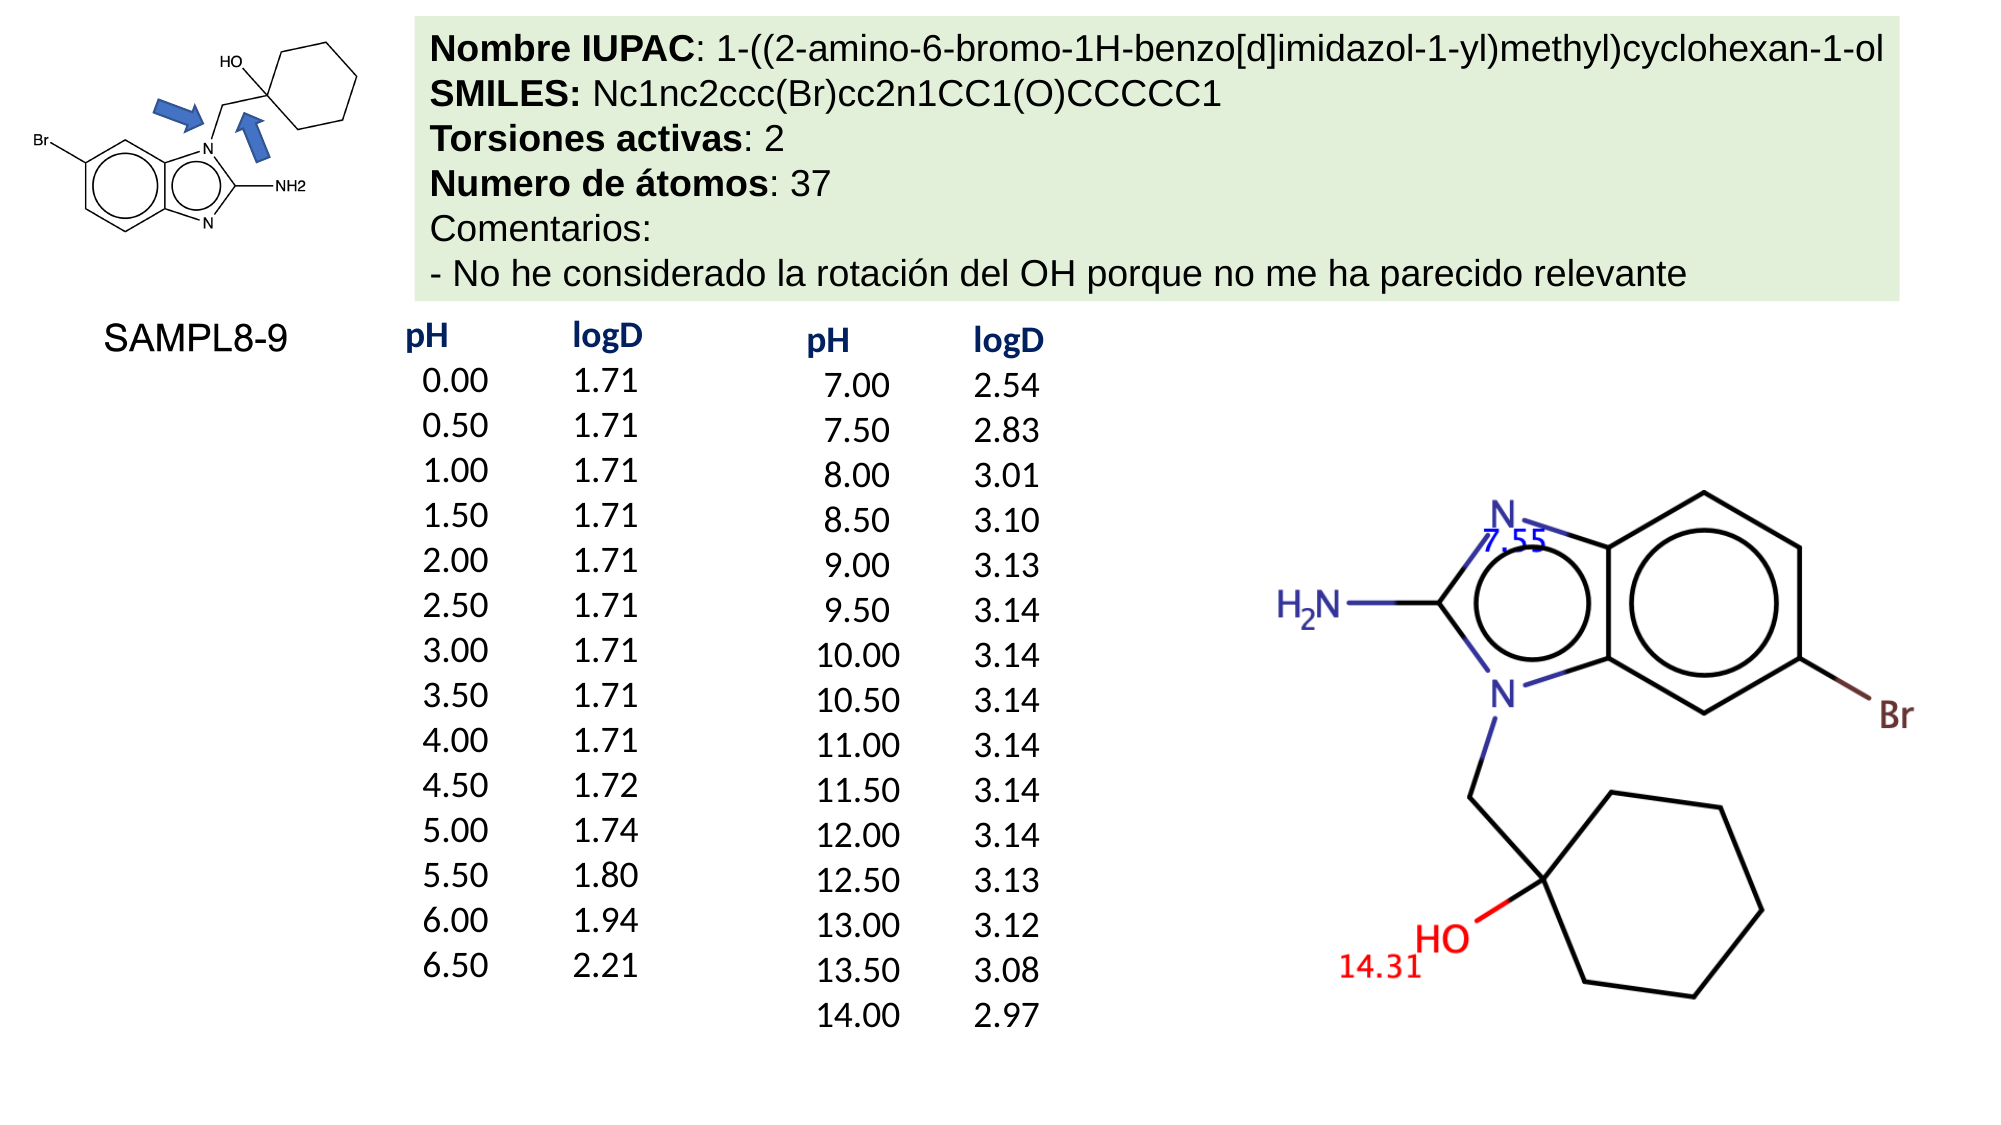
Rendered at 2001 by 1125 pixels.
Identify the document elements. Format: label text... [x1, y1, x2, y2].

text_box pH logD 7.00 2.54 7.50 2.83 8.00 3.01 8.50 3.10 9.00 3.13 9.50 3.14 10.00 3.14 10.50 3.14 11.00 3.14 11.50 3.14 12.00 3.14 12.50 3.13 13.00 3.12 13.50 3.08 14.00 2.97 [791, 307, 1119, 1043]
text_box Nombre IUPAC: 1-((2-amino-6-bromo-1H-benzo[d]imidazol-1-yl)methyl)cyclohexan-1-ol SMILES: Nc1nc2ccc(Br)cc2n1CC1(O)CCCCC1 Torsiones activas: 2 Numero de átomos: 37 Comentarios: - No he considerado la rotación del OH porque no me ha parecido relevante [414, 16, 1900, 302]
picture [1243, 441, 1946, 1034]
text_box pH logD 0.00 1.71 0.50 1.71 1.00 1.71 1.50 1.71 2.00 1.71 2.50 1.71 3.00 1.71 3.50 1.71 4.00 1.71 4.50 1.72 5.00 1.74 5.50 1.80 6.00 1.94 6.50 2.21 [390, 302, 717, 1038]
picture [17, 19, 372, 364]
text_box [0, 0, 2000, 75]
